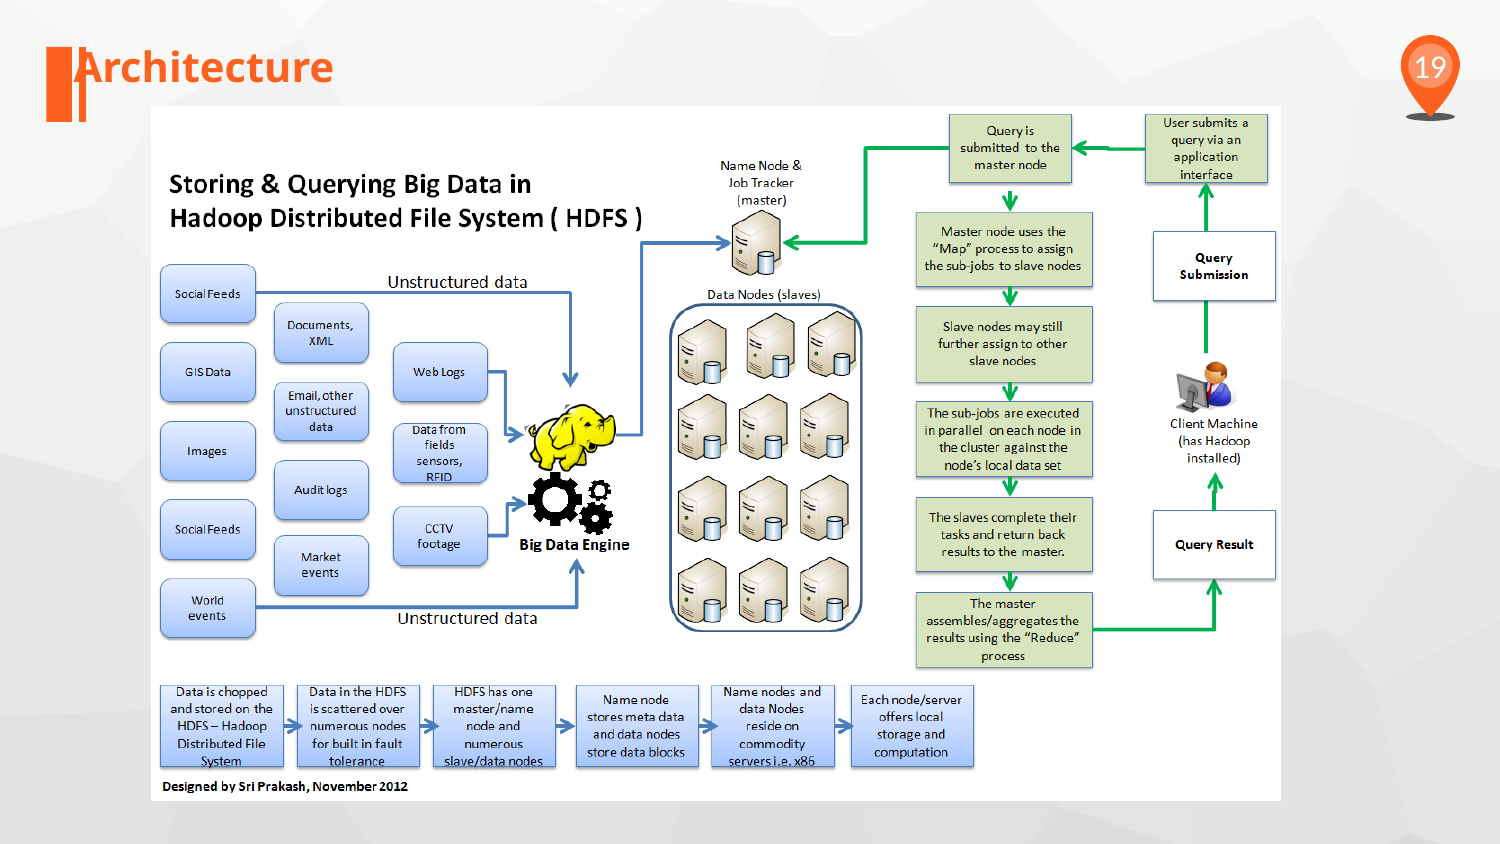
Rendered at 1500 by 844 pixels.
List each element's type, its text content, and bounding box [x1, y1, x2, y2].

text_box Architecture [58, 33, 350, 98]
picture [0, 0, 1500, 844]
text_box [44, 45, 74, 124]
slide_number 19 [1254, 42, 1500, 88]
